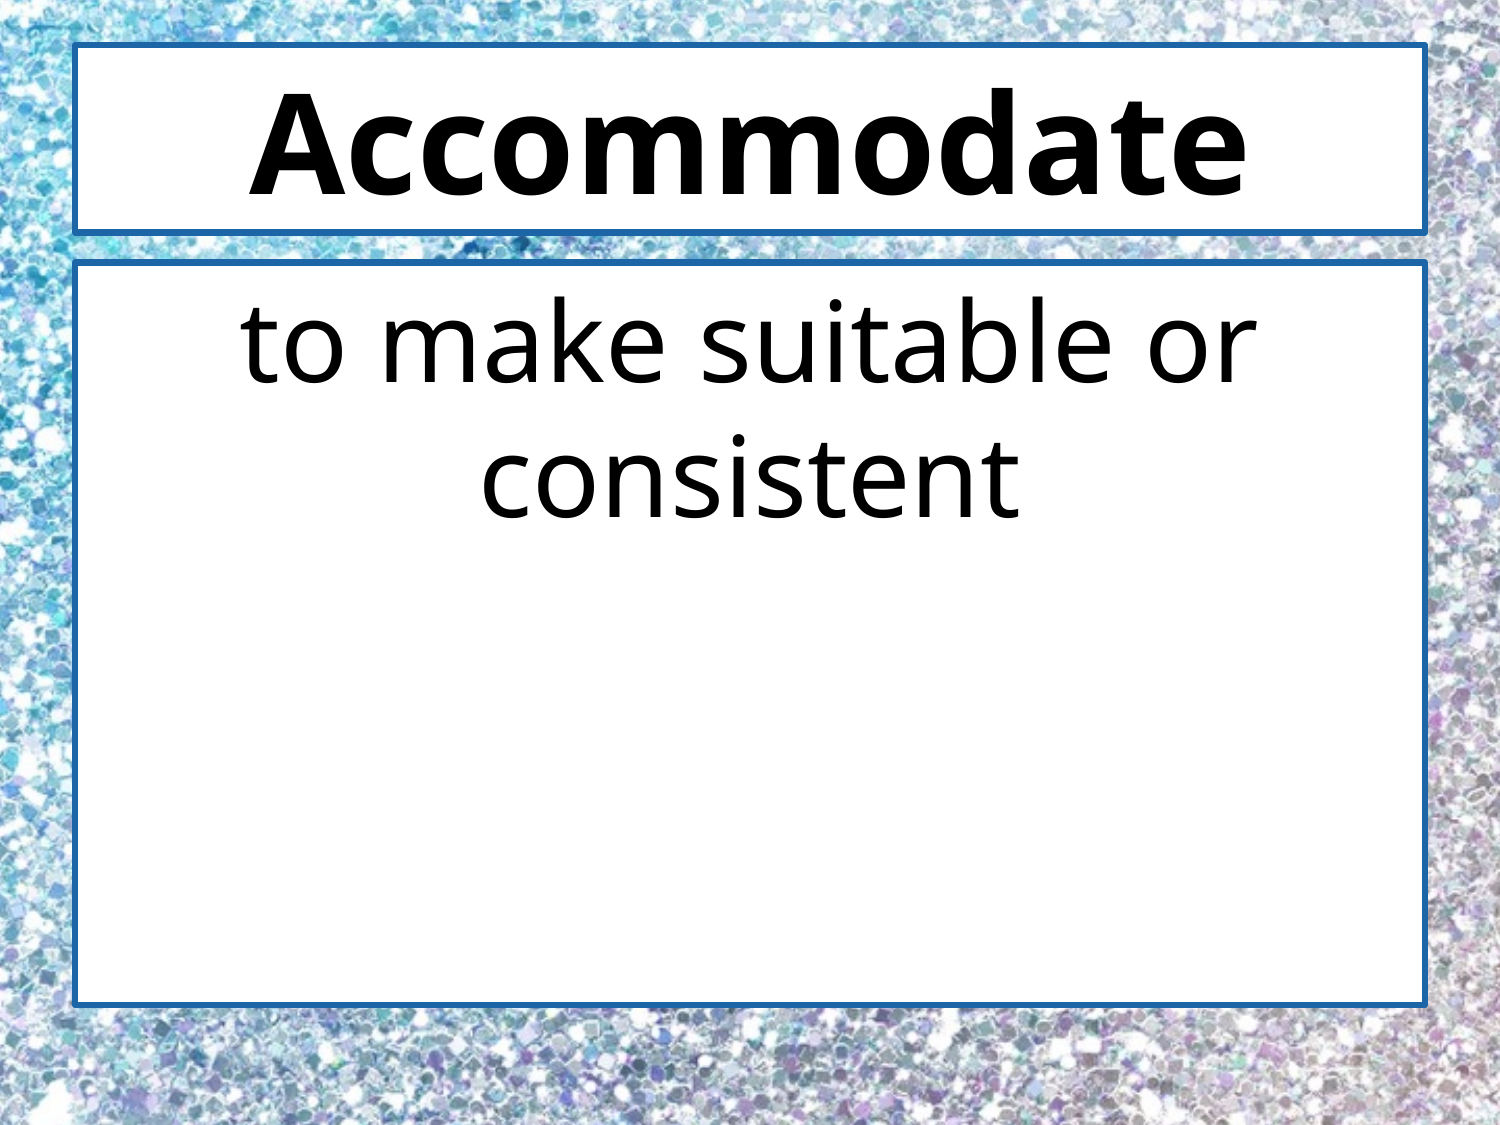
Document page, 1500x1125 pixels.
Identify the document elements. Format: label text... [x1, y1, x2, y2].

picture [0, 0, 1500, 1125]
list to make suitable or consistent [72, 259, 1428, 1008]
title Accommodate [72, 42, 1428, 236]
